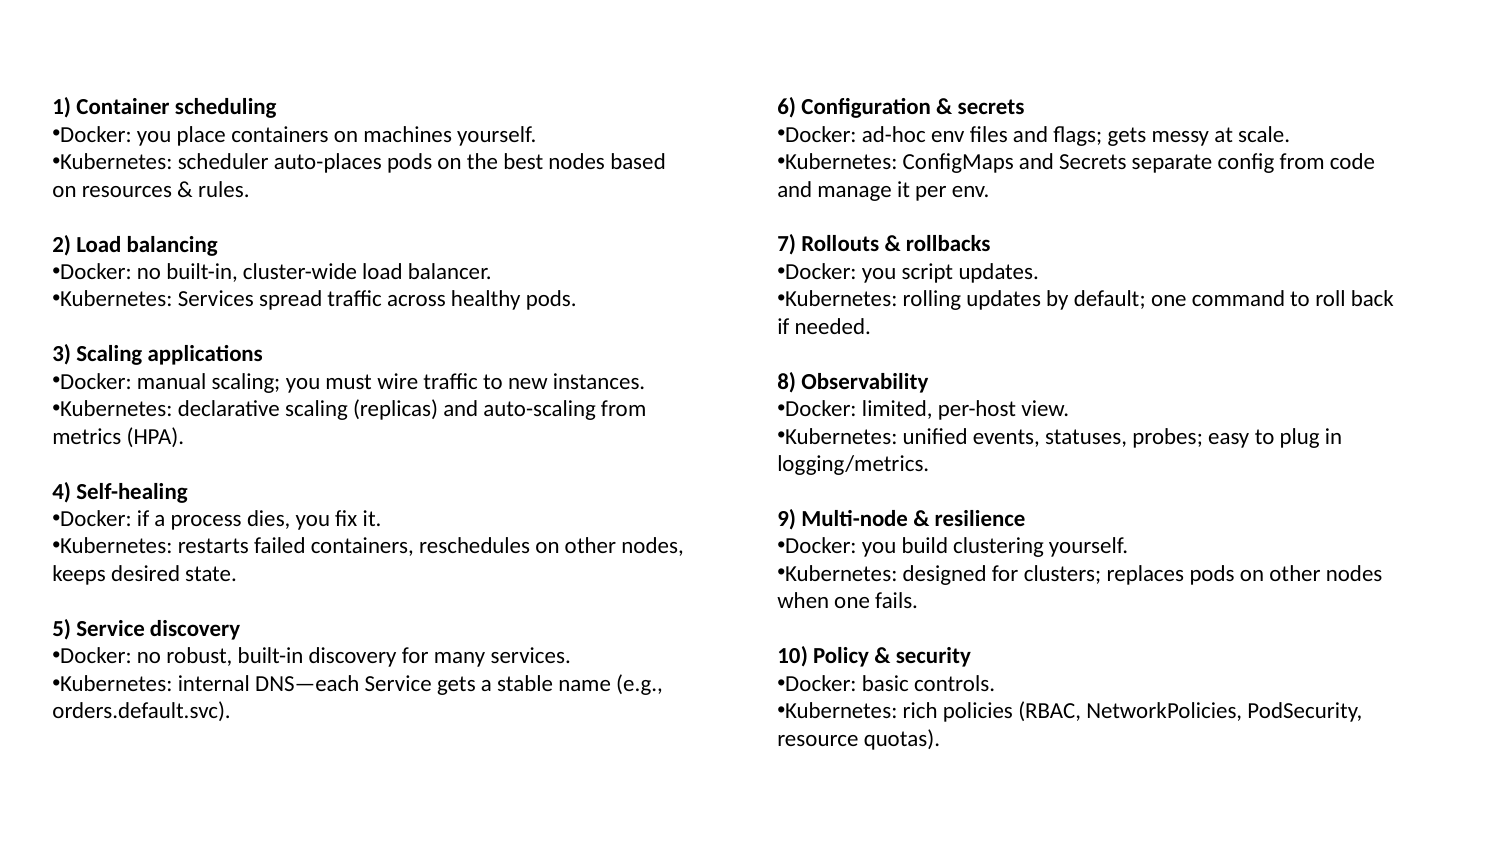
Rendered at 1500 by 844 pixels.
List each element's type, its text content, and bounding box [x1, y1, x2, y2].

text_box 1) Container scheduling Docker: you place containers on machines yourself. Kubernetes: scheduler auto-places pods on the best nodes based on resources & rules. 2) Load balancing Docker: no built-in, cluster-wide load balancer. Kubernetes: Services spread traffic across healthy pods. 3) Scaling applications Docker: manual scaling; you must wire traffic to new instances. Kubernetes: declarative scaling (replicas) and auto-scaling from metrics (HPA). 4) Self-healing Docker: if a process dies, you fix it. Kubernetes: restarts failed containers, reschedules on other nodes, keeps desired state. 5) Service discovery Docker: no robust, built-in discovery for many services. Kubernetes: internal DNS—each Service gets a stable name (e.g., orders.default.svc). [37, 84, 700, 731]
text_box 6) Configuration & secrets Docker: ad-hoc env files and flags; gets messy at scale. Kubernetes: ConfigMaps and Secrets separate config from code and manage it per env. 7) Rollouts & rollbacks Docker: you script updates. Kubernetes: rolling updates by default; one command to roll back if needed. 8) Observability Docker: limited, per-host view. Kubernetes: unified events, statuses, probes; easy to plug in logging/metrics. 9) Multi-node & resilience Docker: you build clustering yourself. Kubernetes: designed for clusters; replaces pods on other nodes when one fails. 10) Policy & security Docker: basic controls. Kubernetes: rich policies (RBAC, NetworkPolicies, PodSecurity, resource quotas). [762, 84, 1413, 759]
